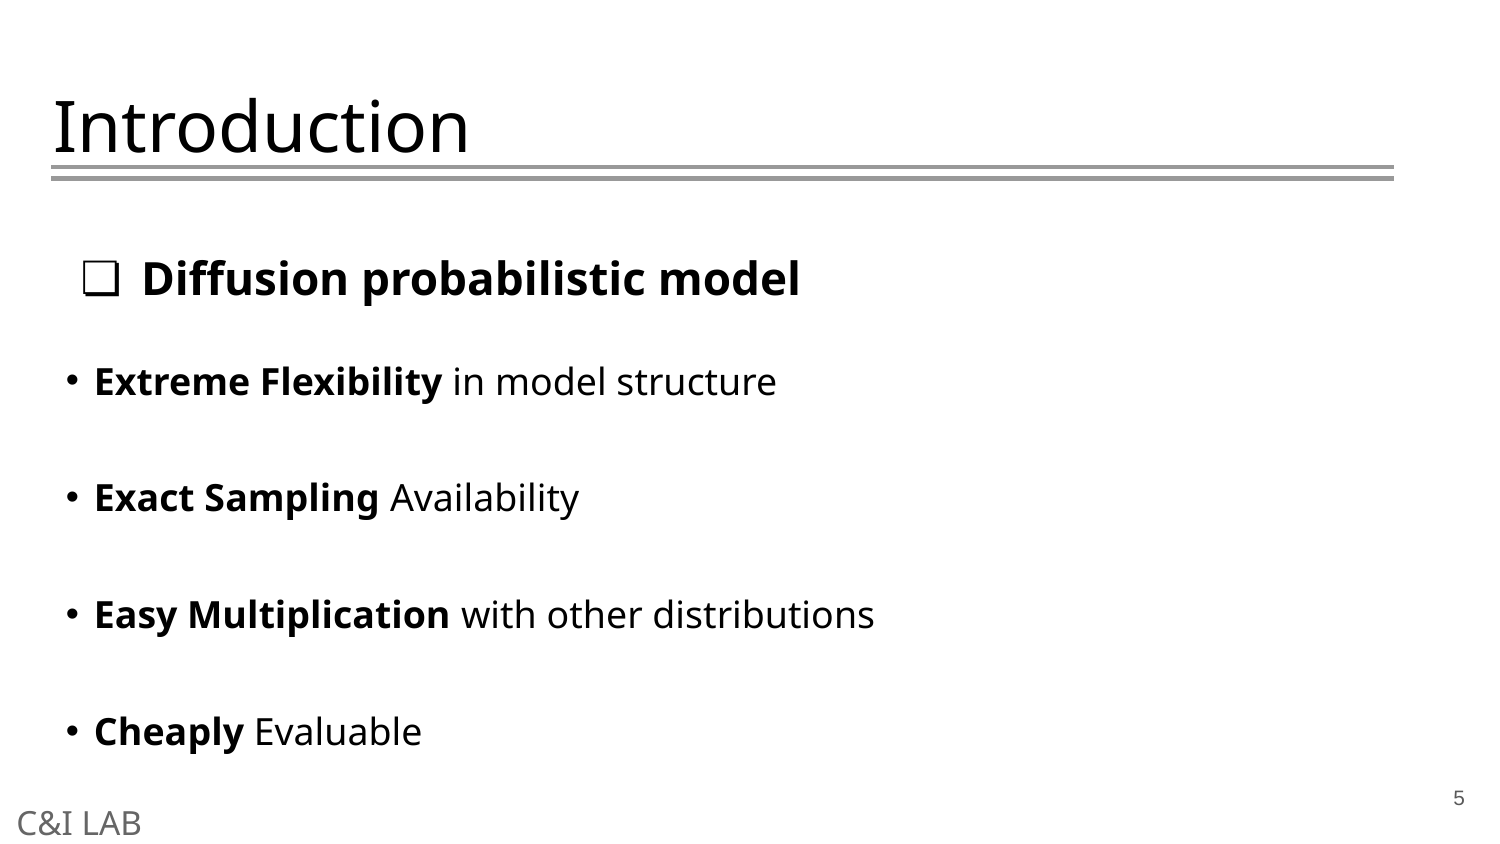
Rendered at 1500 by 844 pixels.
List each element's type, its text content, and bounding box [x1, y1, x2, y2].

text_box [50, 166, 1395, 179]
text_box C&I LAB [1, 801, 1500, 844]
list Diffusion probabilistic model [51, 226, 1449, 321]
text_box Extreme Flexibility in model structure Exact Sampling Availability Easy Multiplication with other distributions Cheaply Evaluable [51, 336, 1437, 761]
slide_number 5 [1389, 764, 1480, 801]
title Introduction [38, 66, 1437, 161]
